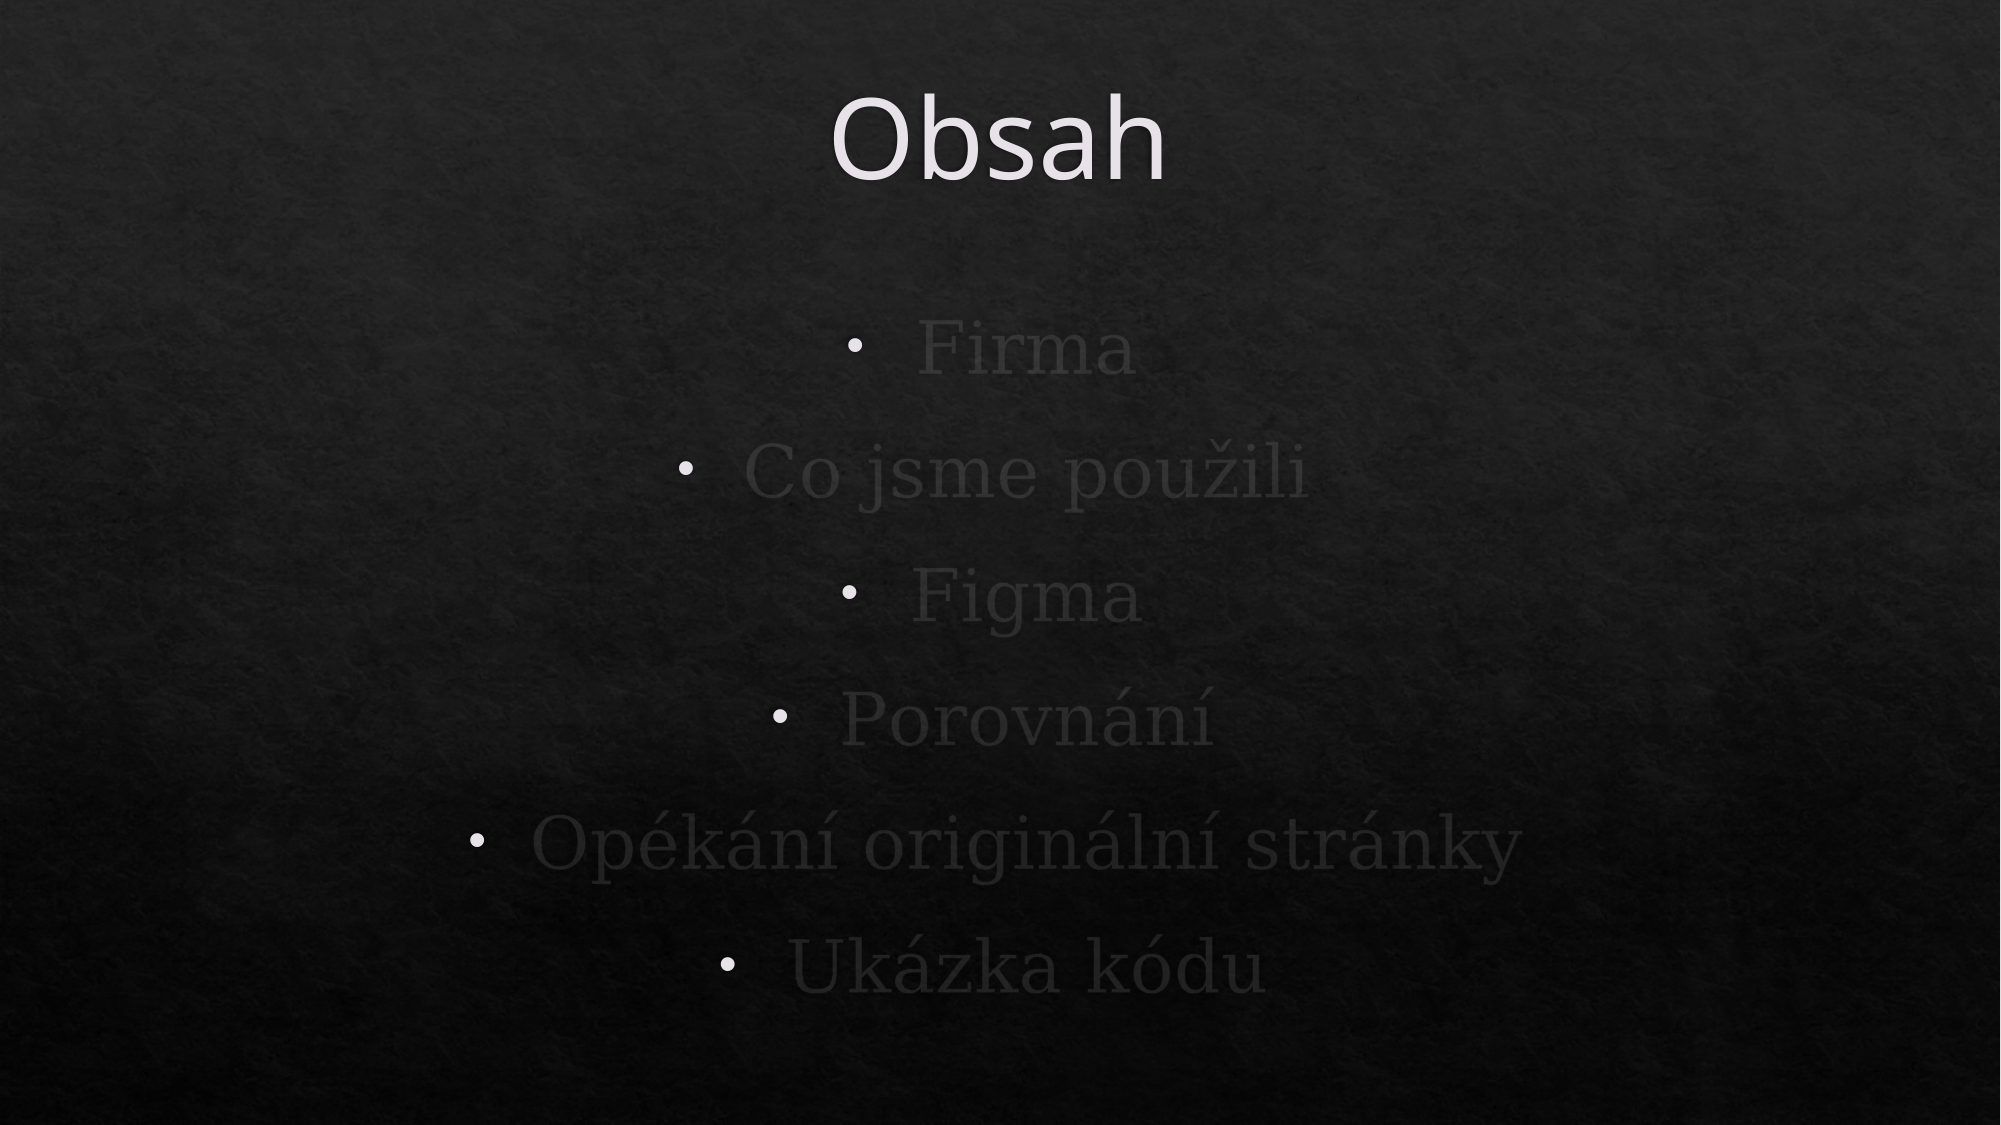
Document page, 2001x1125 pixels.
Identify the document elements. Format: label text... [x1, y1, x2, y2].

title Obsah [224, 39, 1774, 212]
subtitle Firma Co jsme použili Figma Porovnání Opékání originální stránky Ukázka kódu [224, 284, 1774, 1019]
